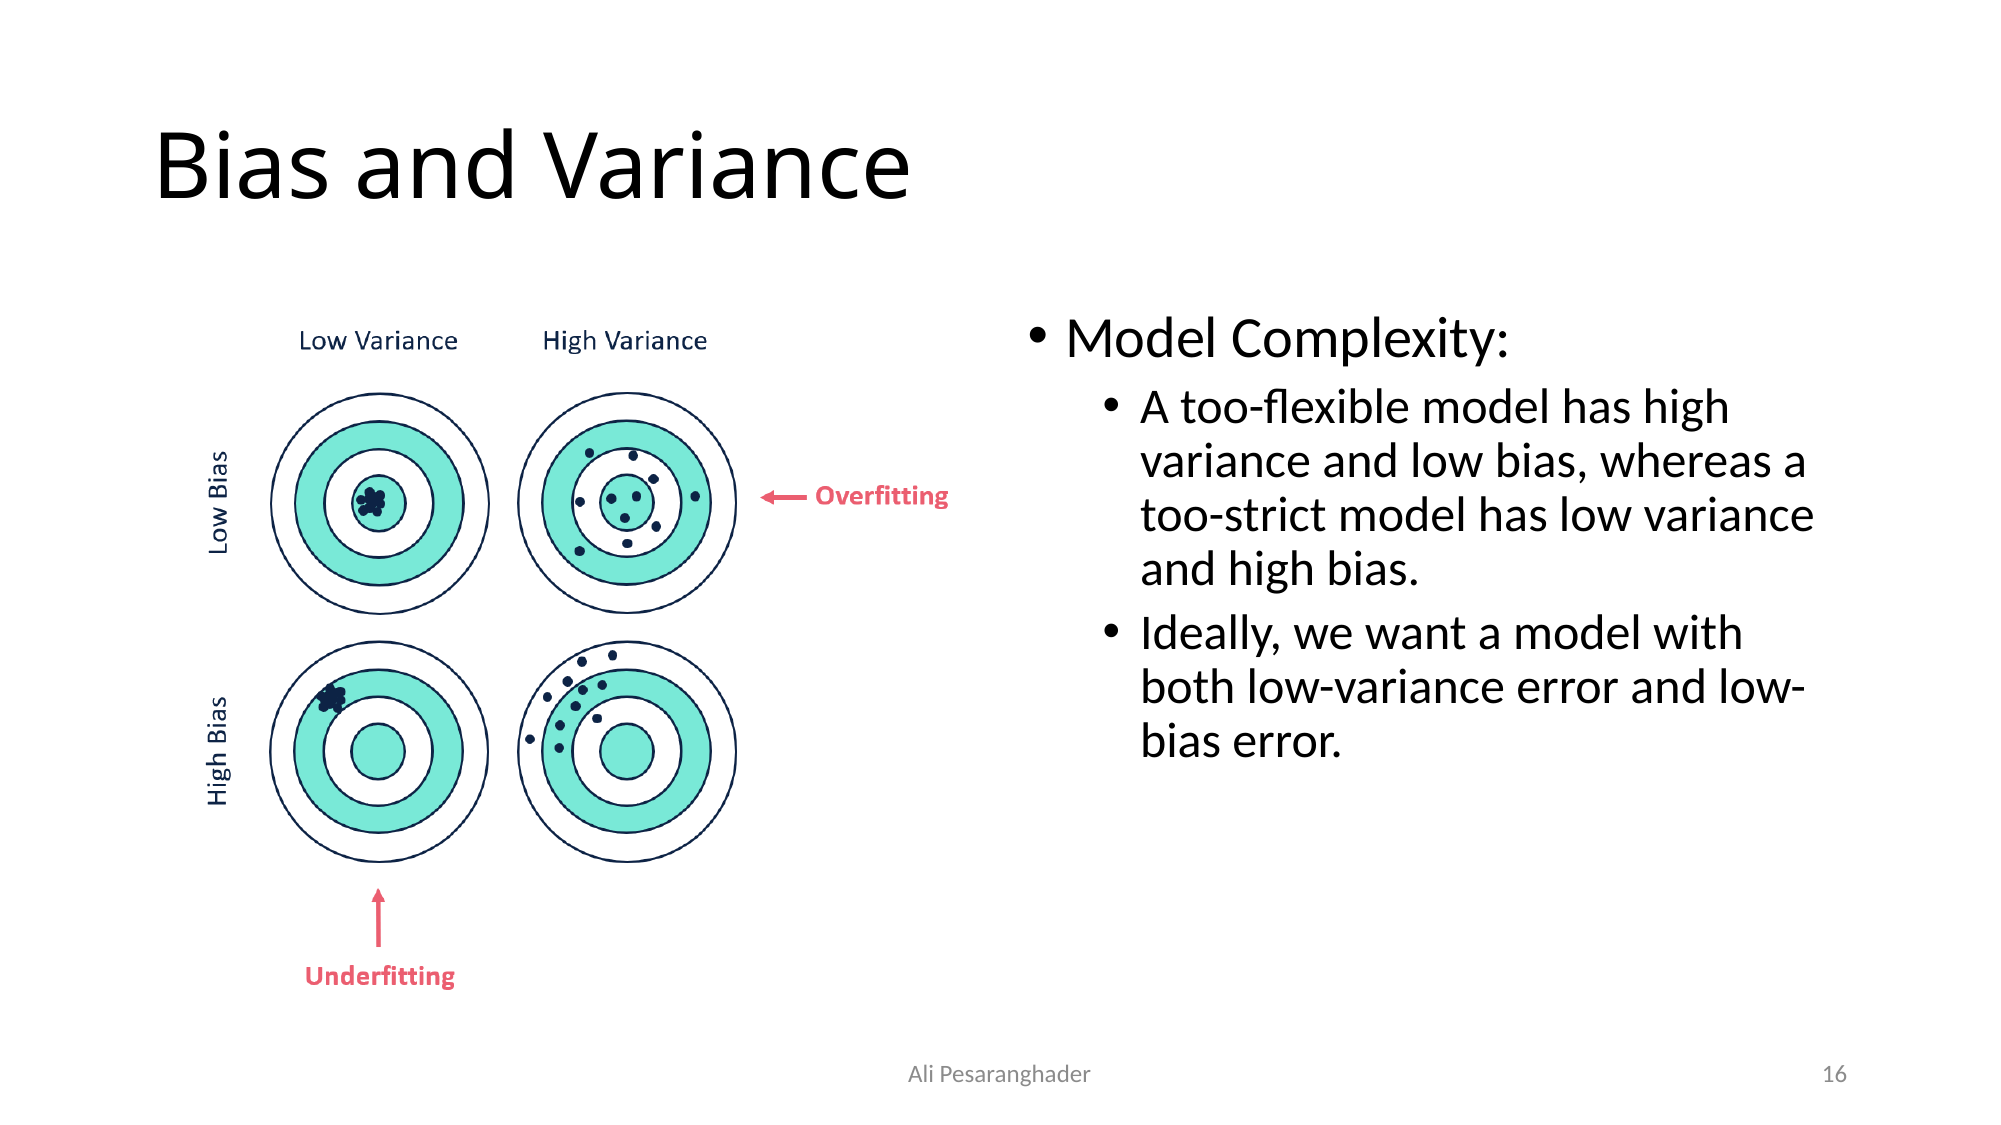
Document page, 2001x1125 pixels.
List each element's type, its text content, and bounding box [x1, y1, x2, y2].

title Bias and Variance [137, 59, 1863, 278]
footer Ali Pesaranghader [662, 1042, 1338, 1103]
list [140, 299, 985, 1014]
slide_number 16 [1412, 1042, 1863, 1103]
list Model Complexity: A too-flexible model has high variance and low bias, whereas a too-strict model has low variance and high bias. Ideally, we want a model with both low-variance error and low-bias error. [1012, 299, 1863, 1014]
